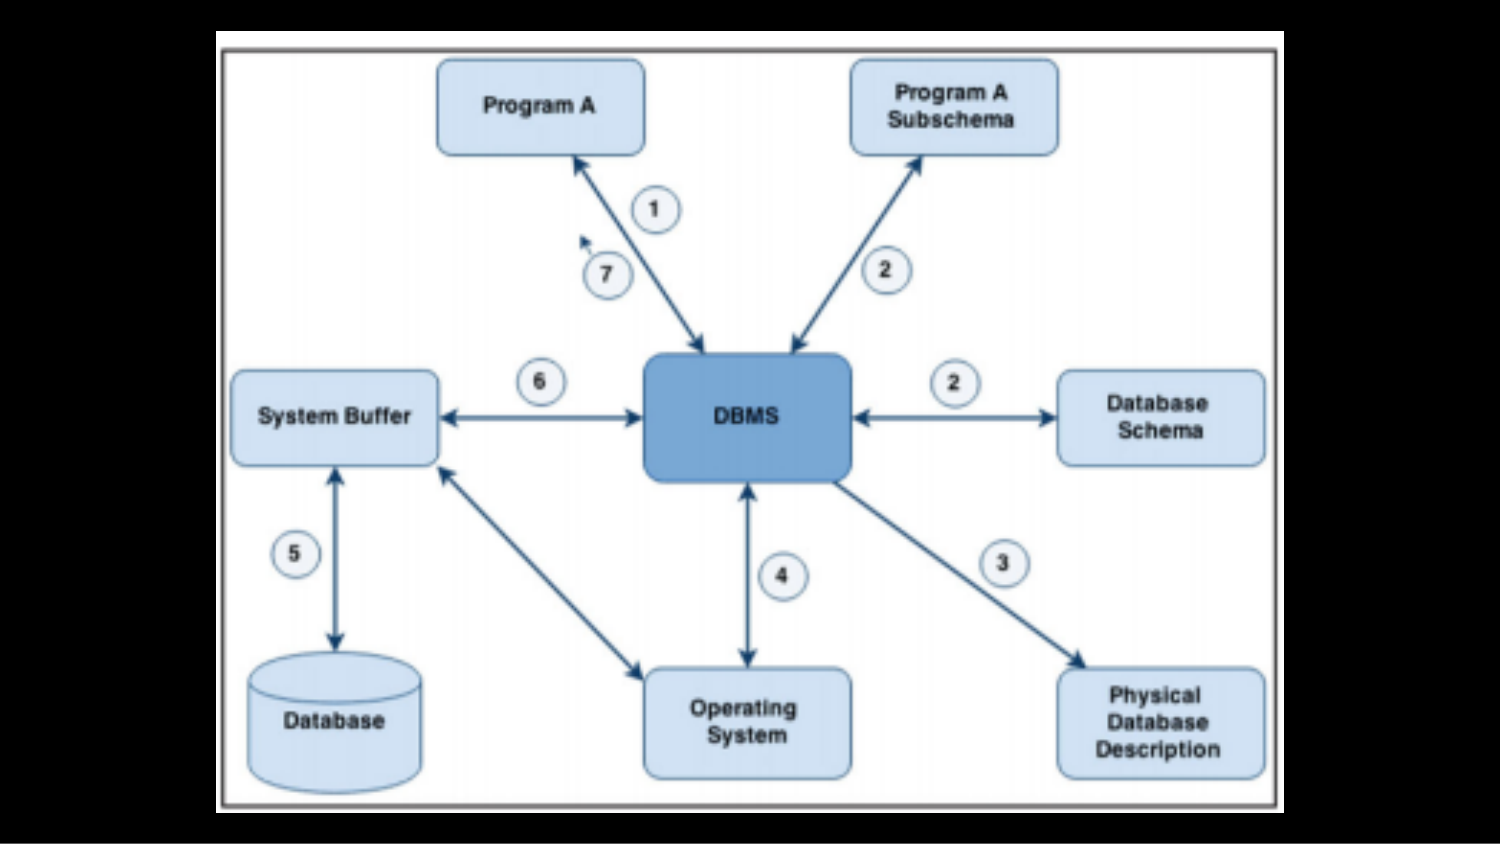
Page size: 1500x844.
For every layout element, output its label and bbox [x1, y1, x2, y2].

picture [215, 31, 1285, 813]
